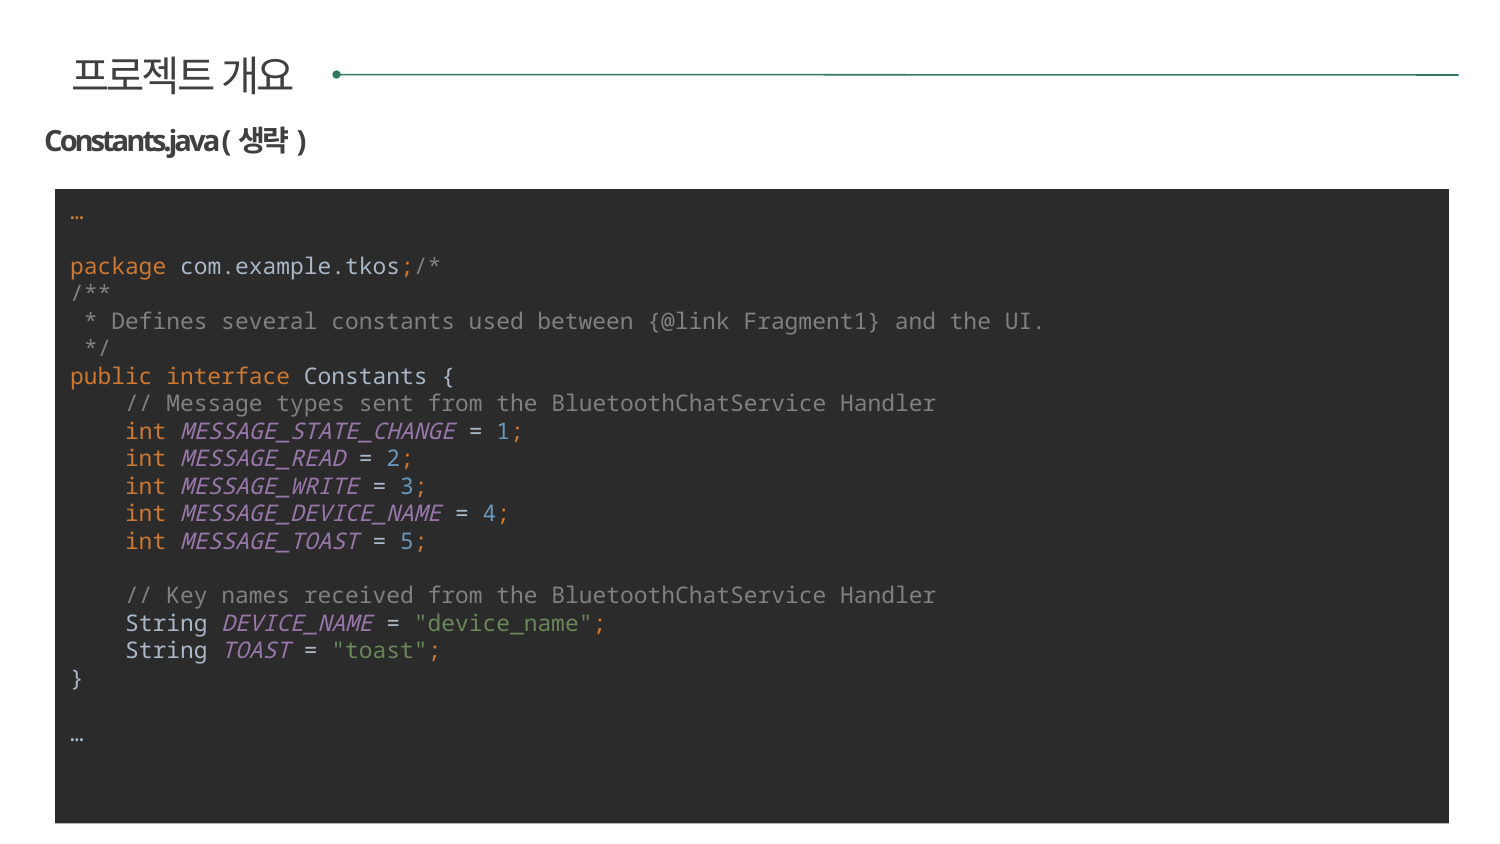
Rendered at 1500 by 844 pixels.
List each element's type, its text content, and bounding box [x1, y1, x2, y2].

list … package com.example.tkos;/* /** * Defines several constants used between {@link Fragment1} and the UI. */ public interface Constants { // Message types sent from the BluetoothChatService Handler int MESSAGE_STATE_CHANGE = 1; int MESSAGE_READ = 2; int MESSAGE_WRITE = 3; int MESSAGE_DEVICE_NAME = 4; int MESSAGE_TOAST = 5; // Key names received from the BluetoothChatService Handler String DEVICE_NAME = "device_name"; String TOAST = "toast"; } … [55, 189, 1449, 824]
text_box 프로젝트 개요 [29, 42, 337, 107]
text_box Constants.java (생략) [29, 115, 408, 166]
